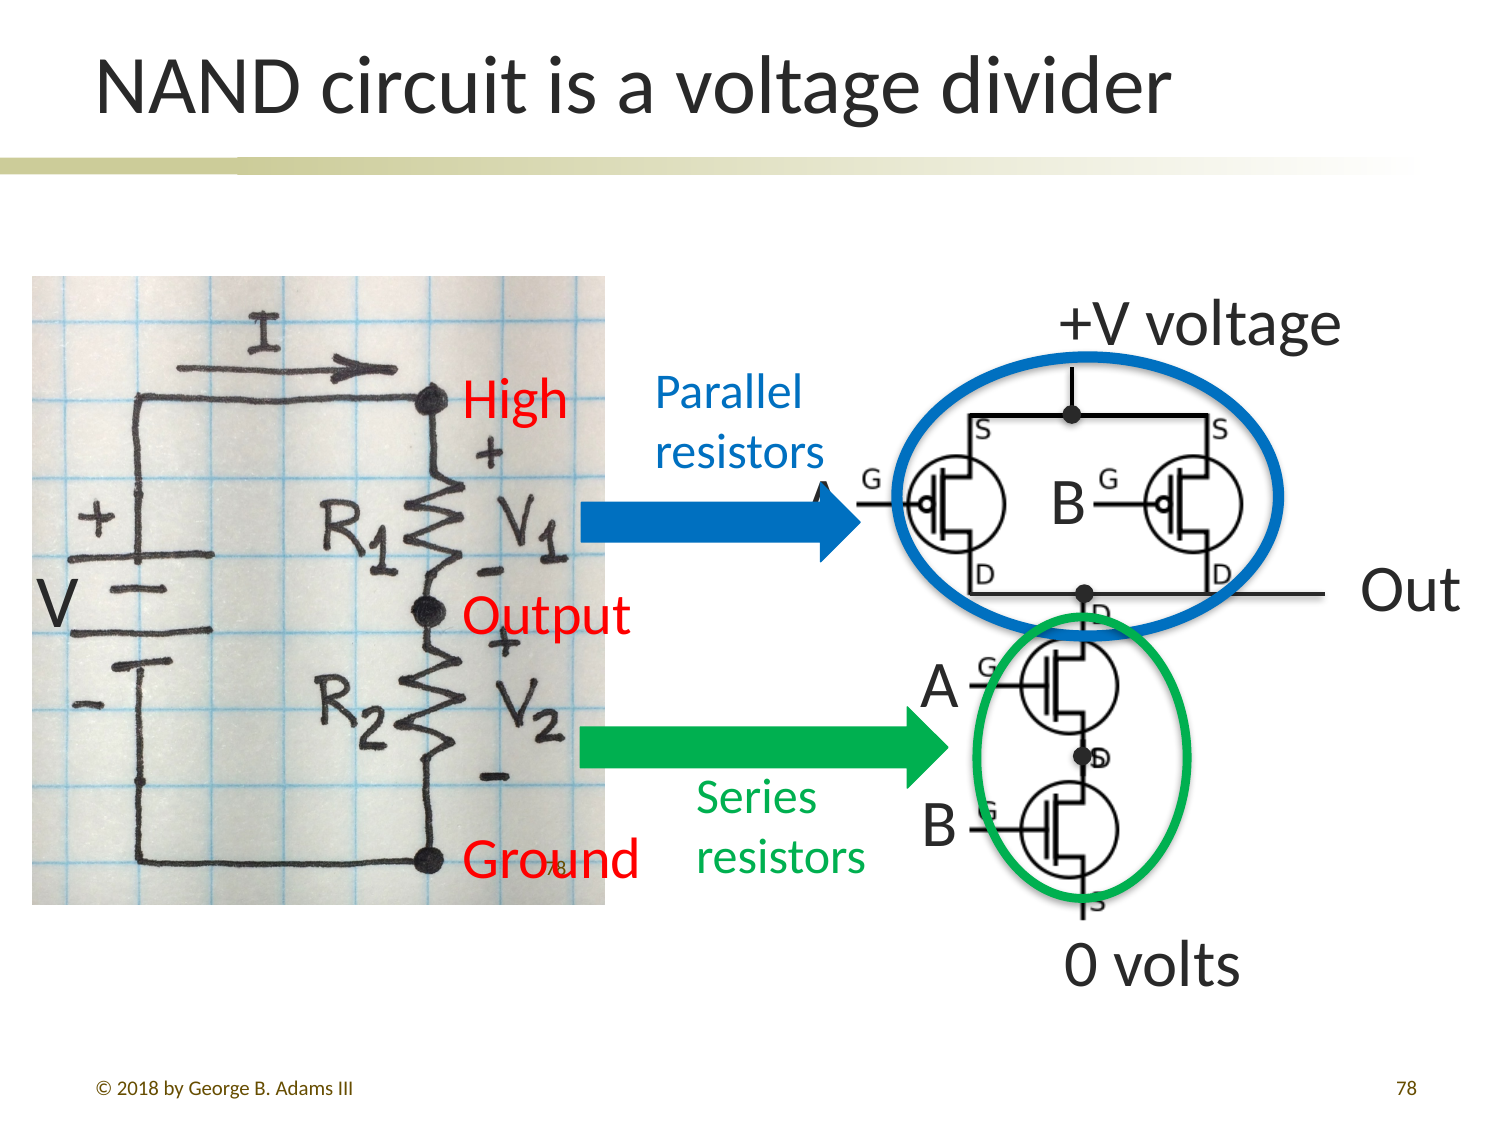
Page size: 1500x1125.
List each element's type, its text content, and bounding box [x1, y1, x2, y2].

title NAND circuit is a voltage divider [79, 15, 1432, 139]
slide_number © 2018 by George B. Adams III [79, 1067, 406, 1099]
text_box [21, 276, 658, 905]
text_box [581, 351, 1284, 642]
slide_number 78 [1119, 1067, 1433, 1099]
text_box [579, 613, 1192, 903]
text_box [789, 271, 1479, 1009]
